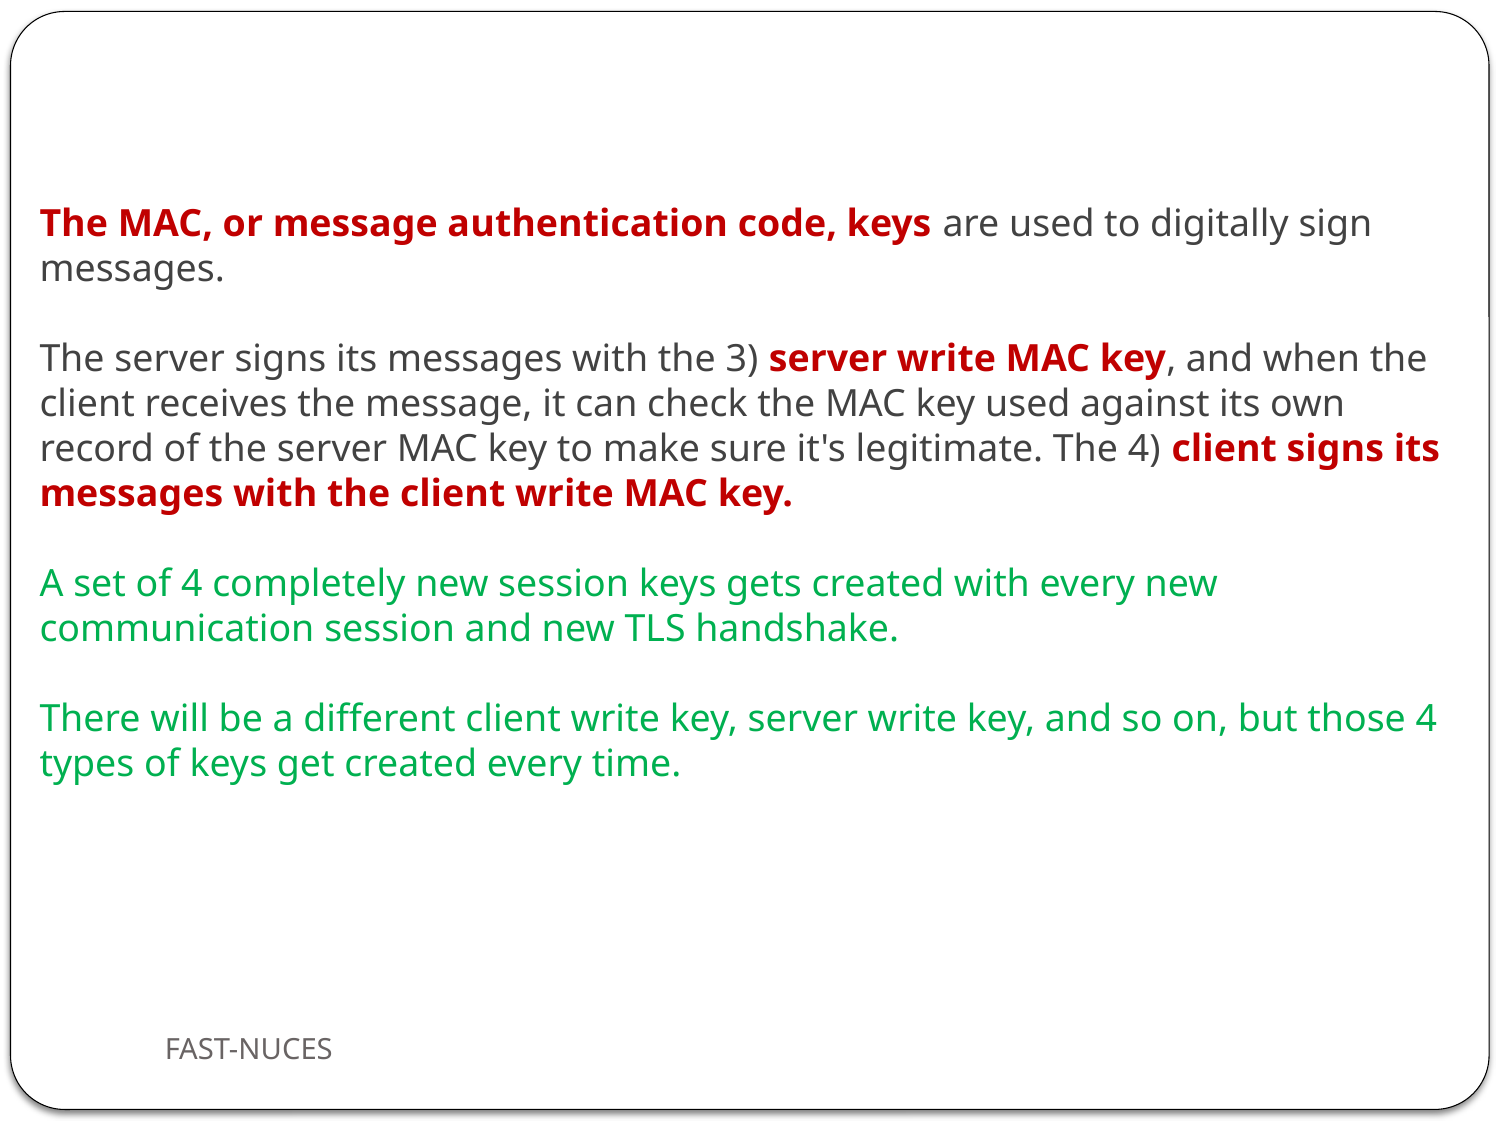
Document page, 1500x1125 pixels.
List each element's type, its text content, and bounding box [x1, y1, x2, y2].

text_box The MAC, or message authentication code, keys are used to digitally sign messages. The server signs its messages with the 3) server write MAC key, and when the client receives the message, it can check the MAC key used against its own record of the server MAC key to make sure it's legitimate. The 4) client signs its messages with the client write MAC key. A set of 4 completely new session keys gets created with every new communication session and new TLS handshake. There will be a different client write key, server write key, and so on, but those 4 types of keys get created every time. [24, 191, 1463, 792]
footer FAST-NUCES [150, 1012, 800, 1088]
